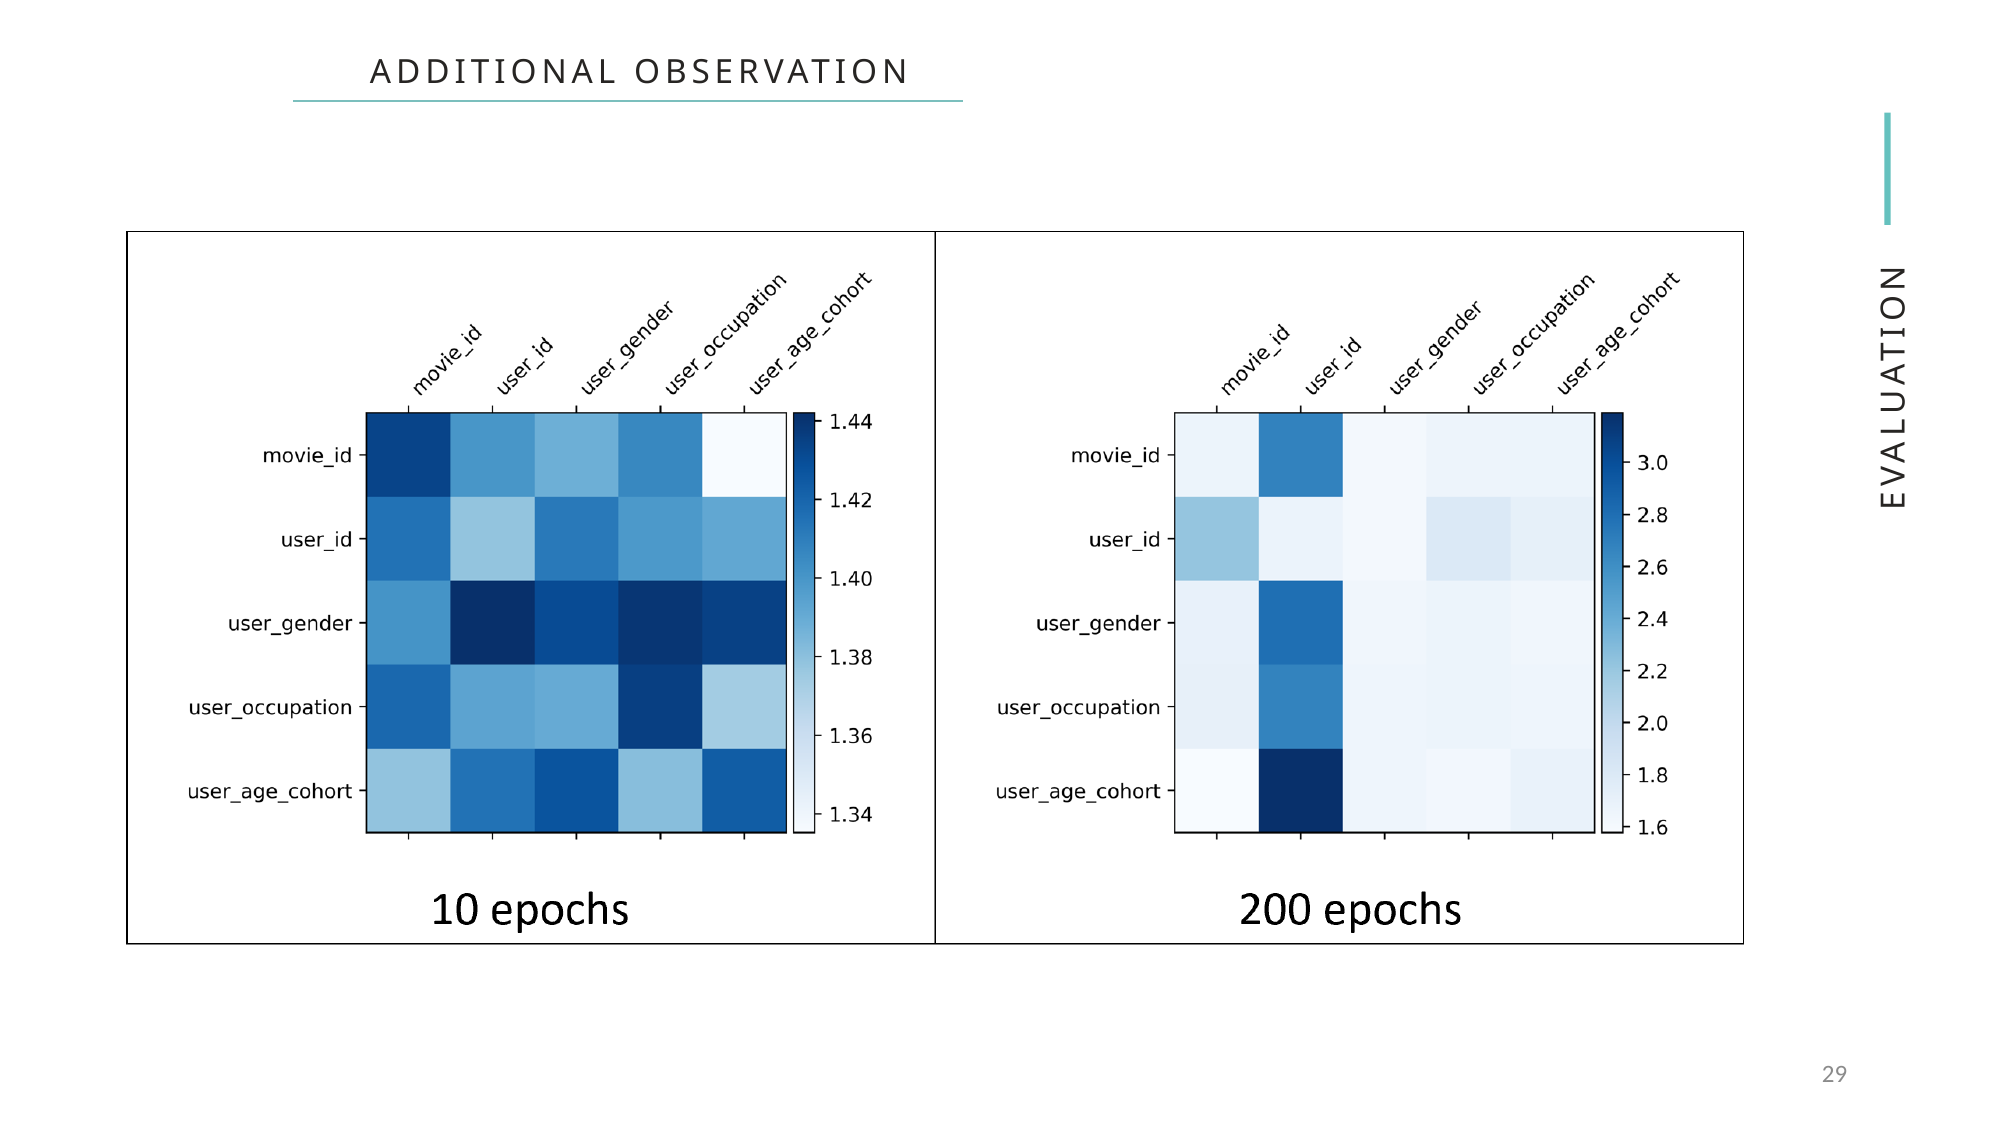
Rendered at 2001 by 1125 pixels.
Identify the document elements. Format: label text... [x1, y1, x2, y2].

slide_number 29 [1412, 1042, 1863, 1103]
text_box ADDITIONAL OBSERVATION [258, 40, 1020, 91]
picture [122, 224, 1747, 948]
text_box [1861, 112, 1907, 930]
